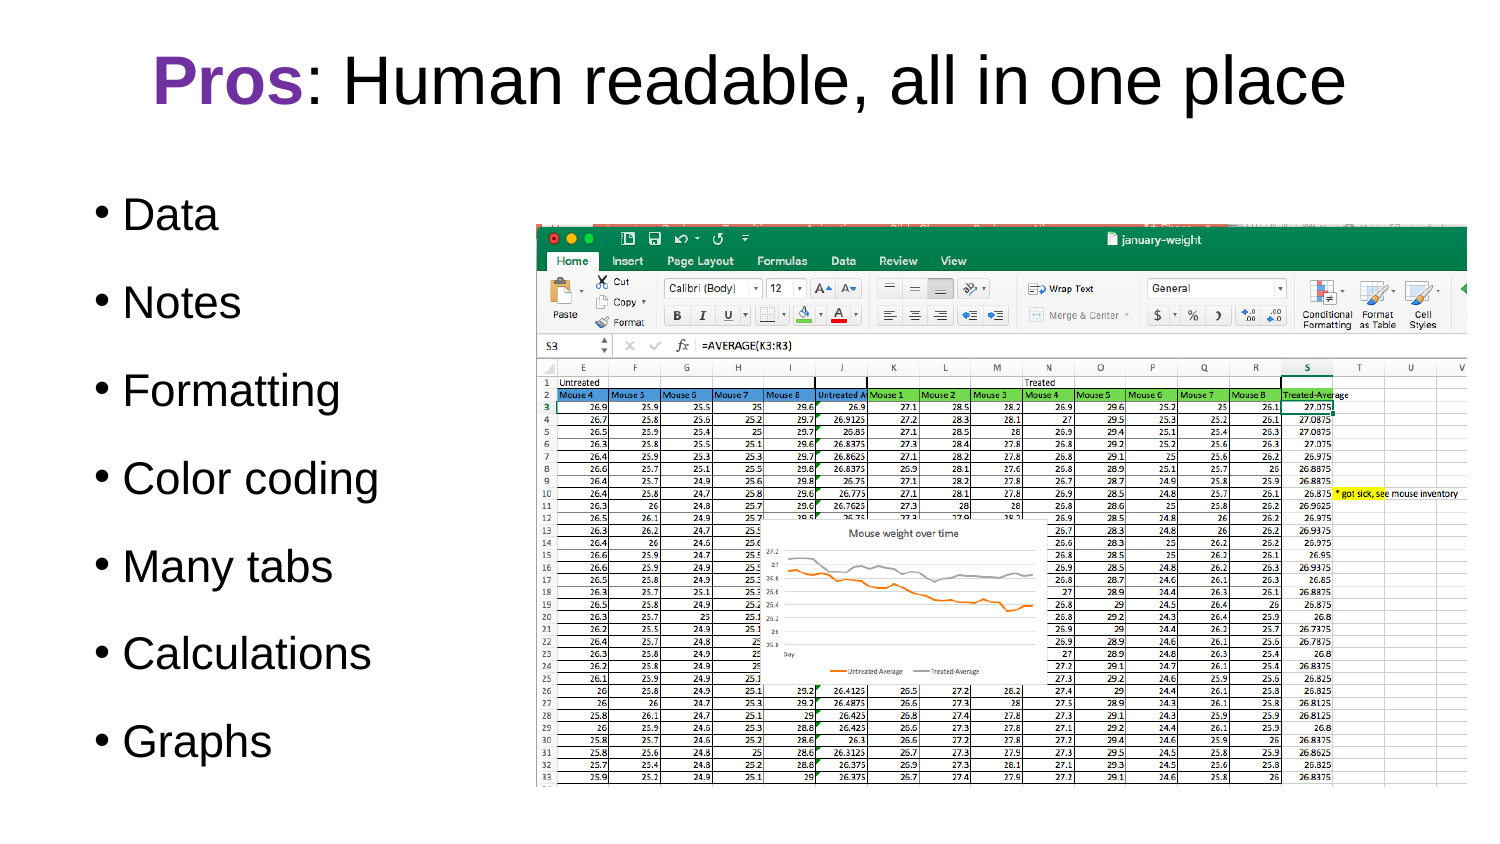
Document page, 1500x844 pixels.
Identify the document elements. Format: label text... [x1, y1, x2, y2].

picture [536, 224, 1468, 788]
title Pros: Human readable, all in one place [103, 0, 1397, 164]
text_box Data Notes Formatting Color coding Many tabs Calculations Graphs [81, 189, 720, 726]
